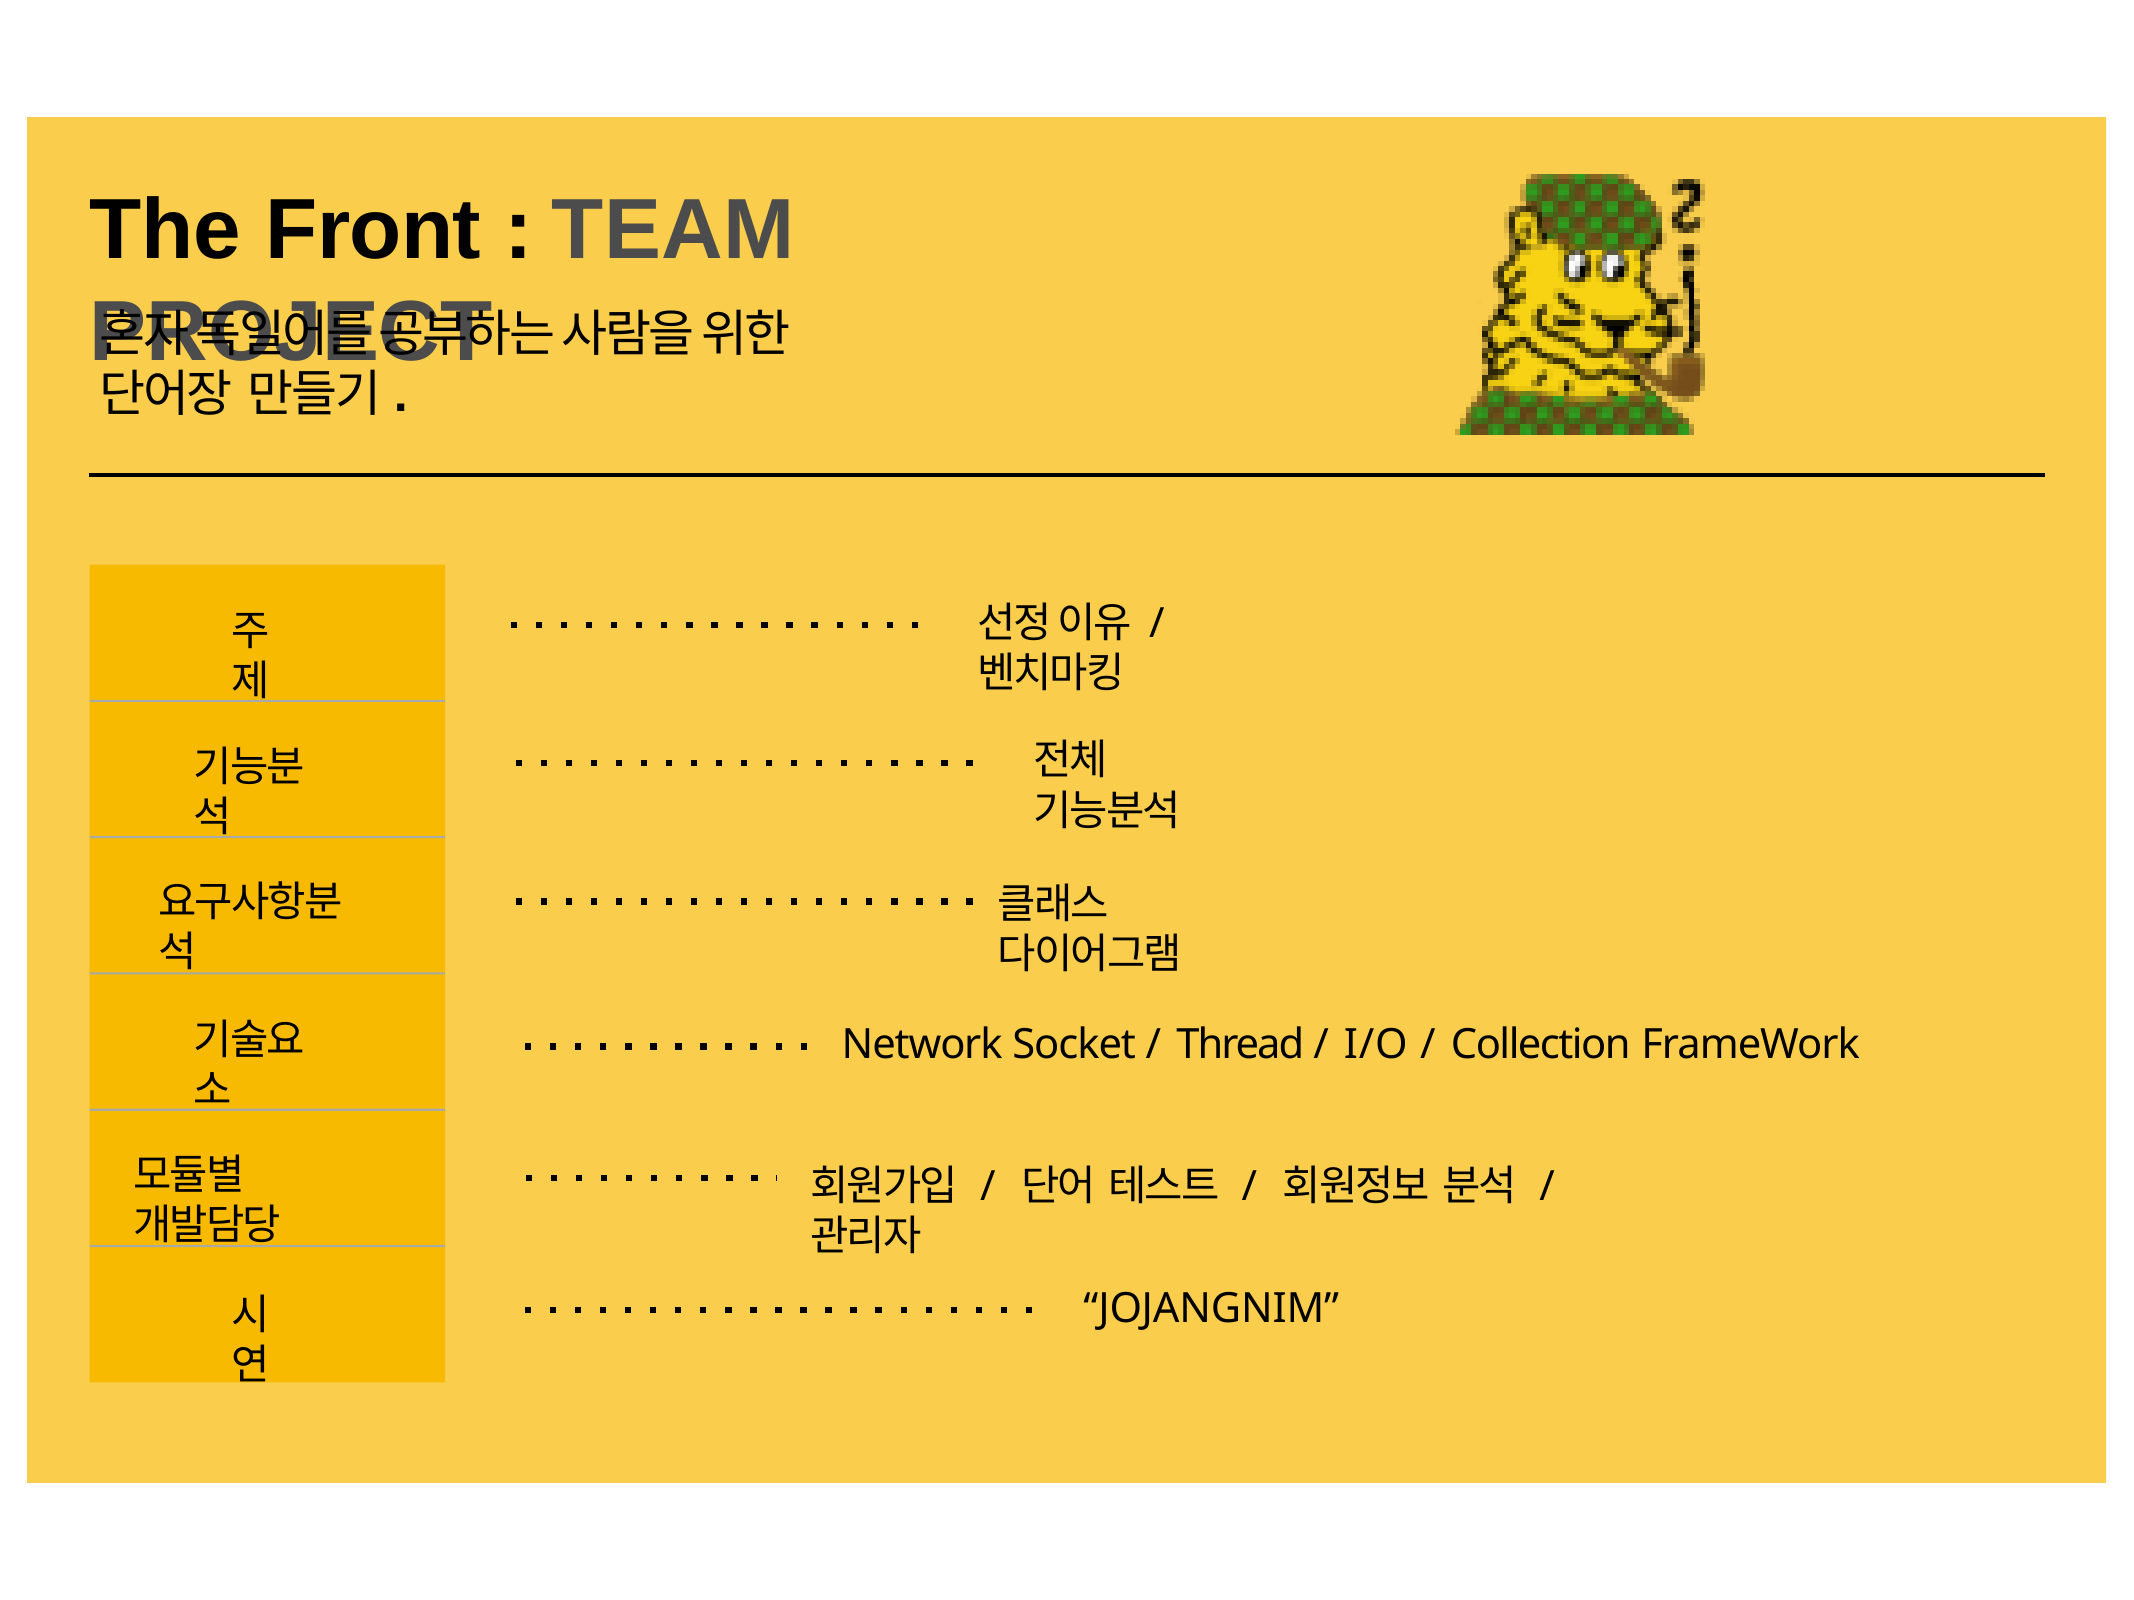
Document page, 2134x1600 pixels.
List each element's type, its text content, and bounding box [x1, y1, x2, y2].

text_box [89, 702, 446, 836]
text_box 선정 이유 / 벤치마킹 [975, 593, 1325, 696]
text_box 기술요소 [191, 1010, 342, 1108]
text_box [89, 1111, 446, 1245]
text_box “JOJANGNIM” [1081, 1279, 1358, 1332]
text_box 전체 기능분석 [1031, 731, 1266, 834]
text_box 모듈별 개발담당 [131, 1145, 402, 1245]
text_box [89, 839, 446, 972]
title The Front : TEAM PROJECT [87, 170, 1225, 441]
text_box 클래스 다이어그램 [995, 875, 1303, 978]
text_box [1450, 174, 1711, 435]
text_box [89, 1248, 446, 1383]
text_box [89, 975, 446, 1108]
text_box [27, 117, 2107, 1483]
text_box 기능분석 [191, 737, 342, 836]
text_box 회원가입 / 단어 테스트 / 회원정보 분석 / 관리자 [808, 1156, 1631, 1259]
text_box 요구사항분석 [156, 872, 379, 972]
text_box [89, 564, 446, 699]
text_box 시연 [229, 1285, 306, 1388]
text_box 주제 [229, 602, 306, 699]
text_box 혼자 독일어를 공부하는 사람을 위한 단어장 만들기. [97, 299, 815, 422]
text_box Network Socket / Thread / I/O / Collection FrameWork [839, 1014, 1871, 1067]
